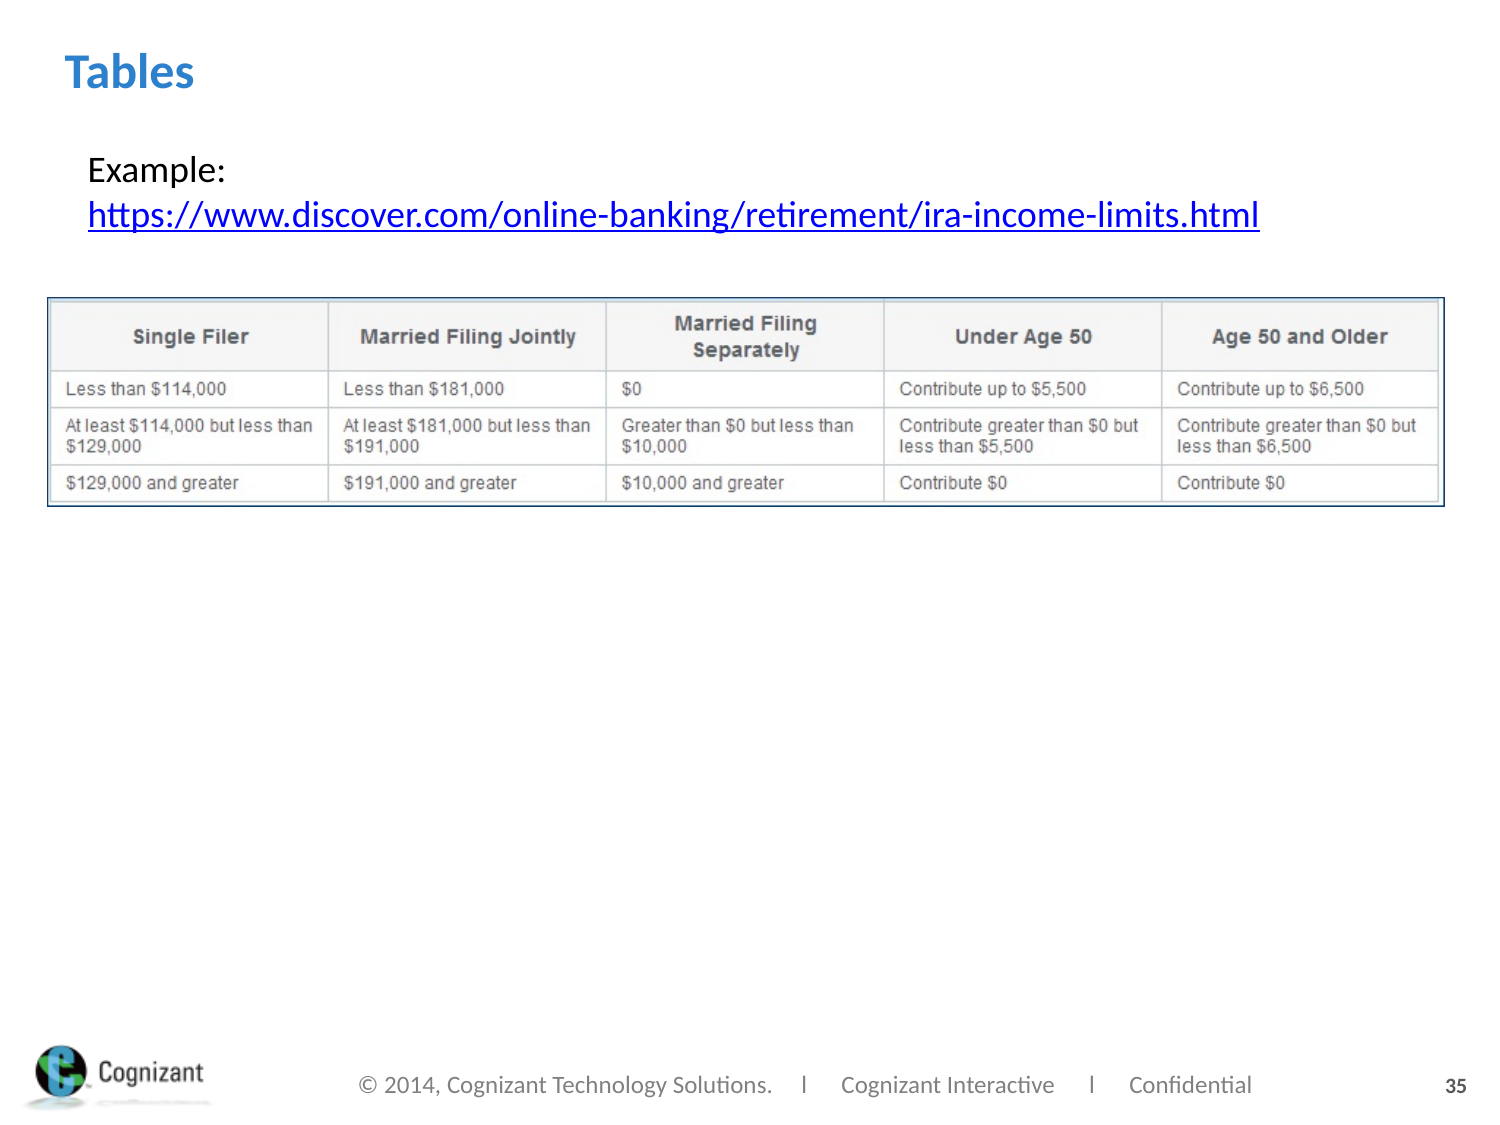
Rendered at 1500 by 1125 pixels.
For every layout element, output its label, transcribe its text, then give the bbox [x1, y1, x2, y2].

text_box Example: https://www.discover.com/online-banking/retirement/ira-income-limits.html [72, 137, 1482, 243]
slide_number 35 [1425, 1064, 1487, 1103]
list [47, 297, 1445, 507]
picture [0, 1040, 230, 1125]
title Tables [49, 24, 1452, 107]
